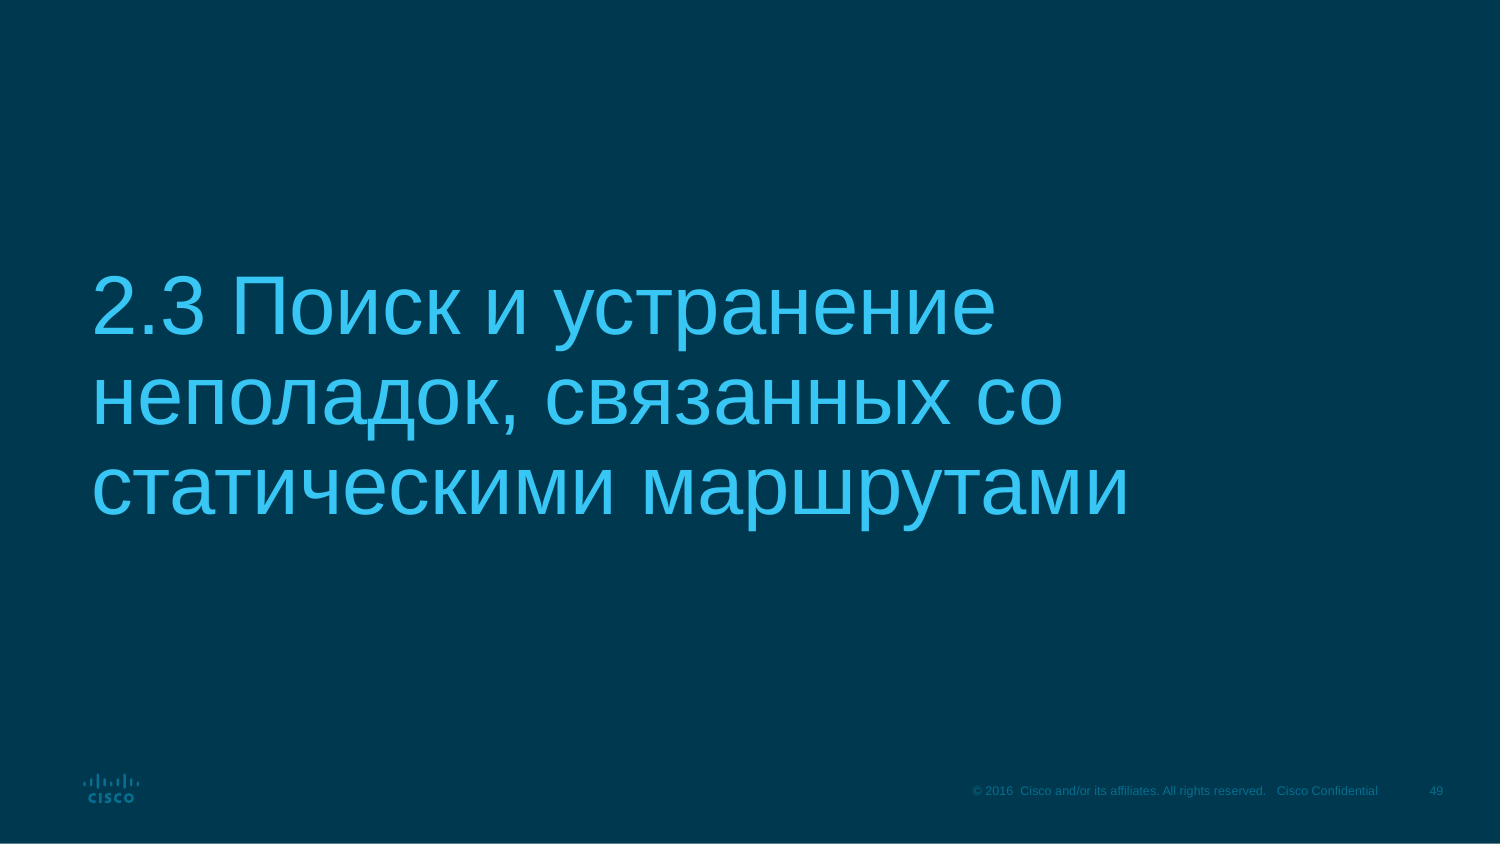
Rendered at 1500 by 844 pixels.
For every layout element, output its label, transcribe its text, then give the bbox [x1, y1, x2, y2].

title 2.3 Поиск и устранение неполадок, связанных со статическими маршрутами [76, 244, 1323, 541]
